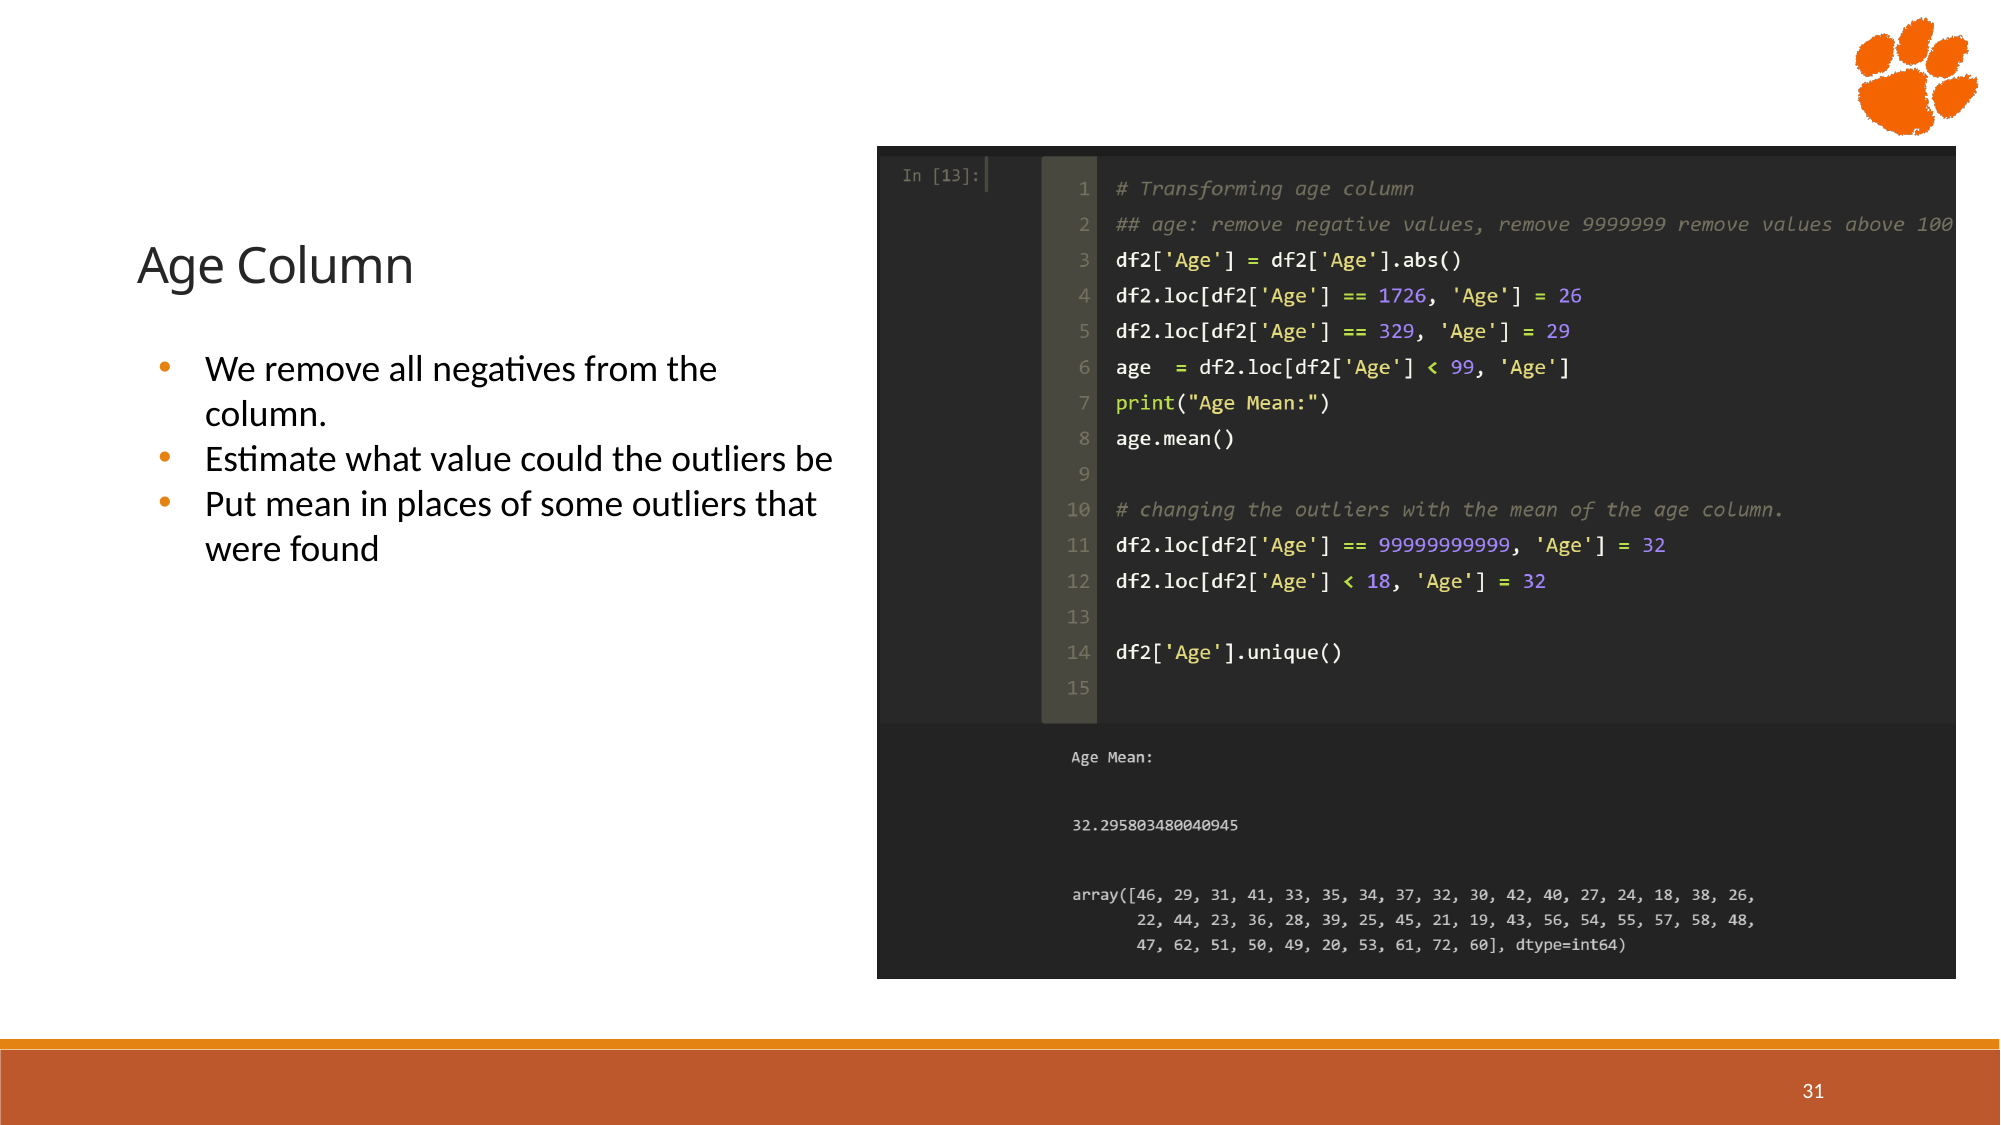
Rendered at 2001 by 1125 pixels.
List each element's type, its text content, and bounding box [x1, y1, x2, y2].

picture [876, 146, 1957, 979]
text_box Age Column [122, 226, 430, 301]
picture [1855, 17, 1979, 136]
text_box We remove all negatives from the column. Estimate what value could the outliers be Put mean in places of some outliers that were found [143, 336, 855, 577]
slide_number 31 [1624, 1059, 1840, 1120]
